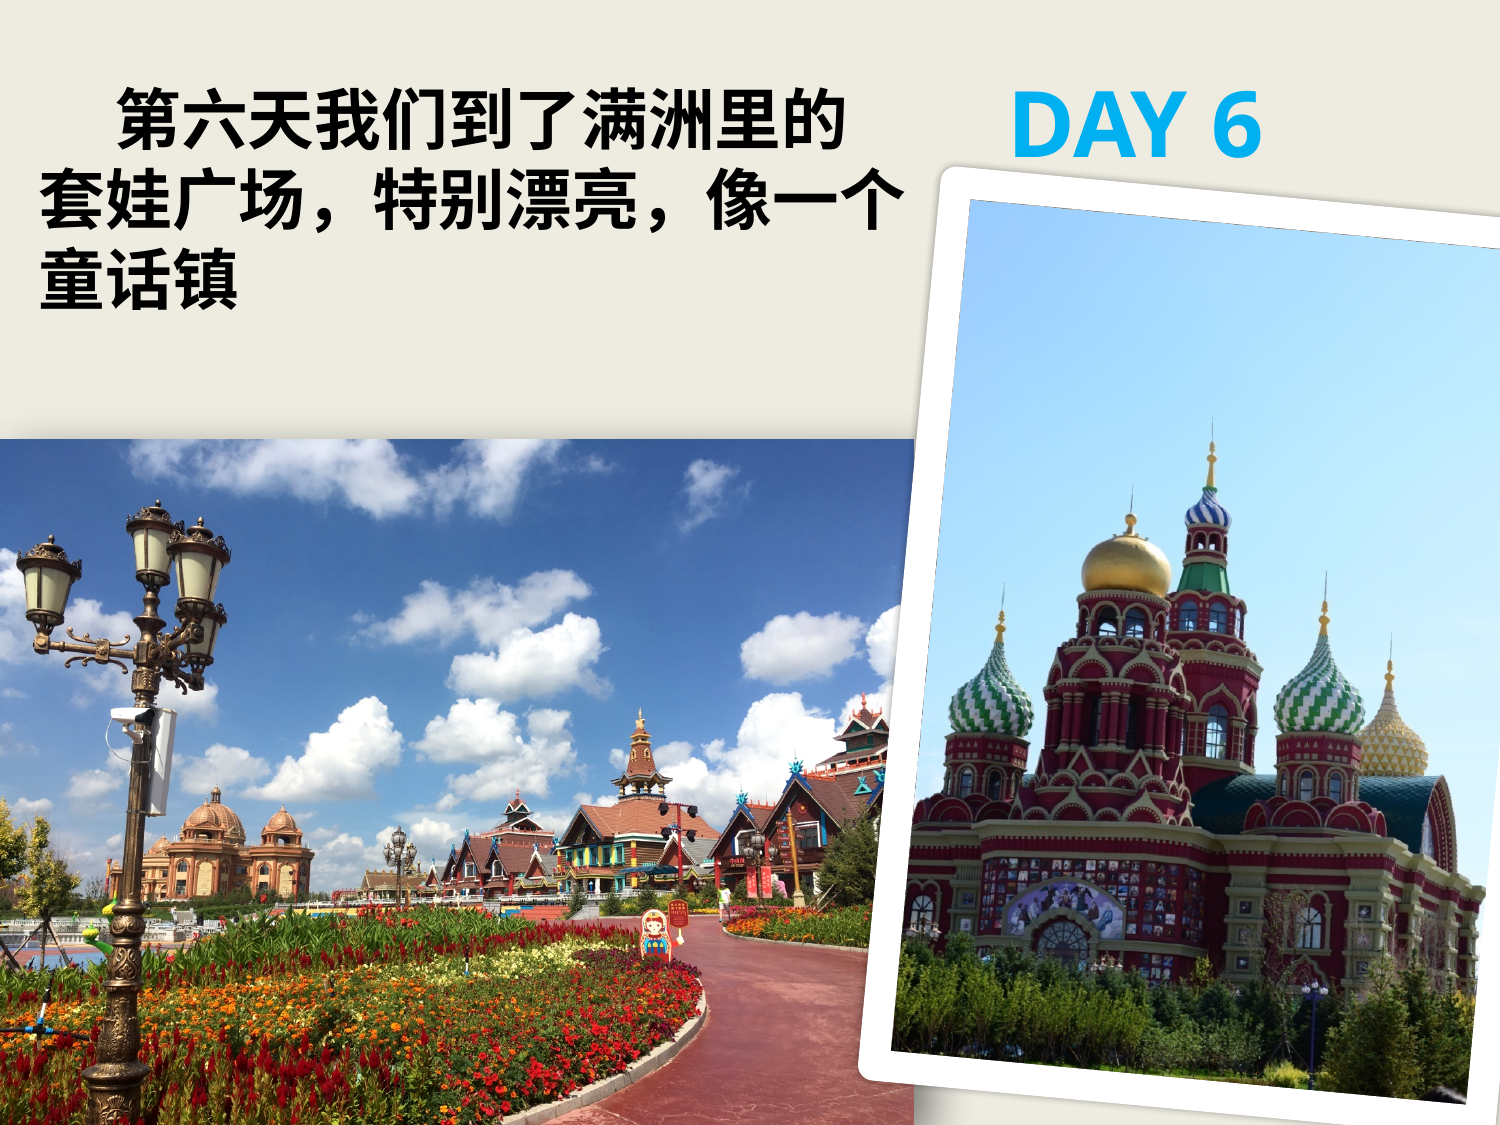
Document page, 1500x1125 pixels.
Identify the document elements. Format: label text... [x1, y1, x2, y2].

picture [0, 201, 1500, 1125]
title DAY 6 [225, 0, 1500, 224]
subtitle 第六天我们到了满洲里的套娃广场，特别漂亮，像一个童话镇 [23, 70, 926, 370]
